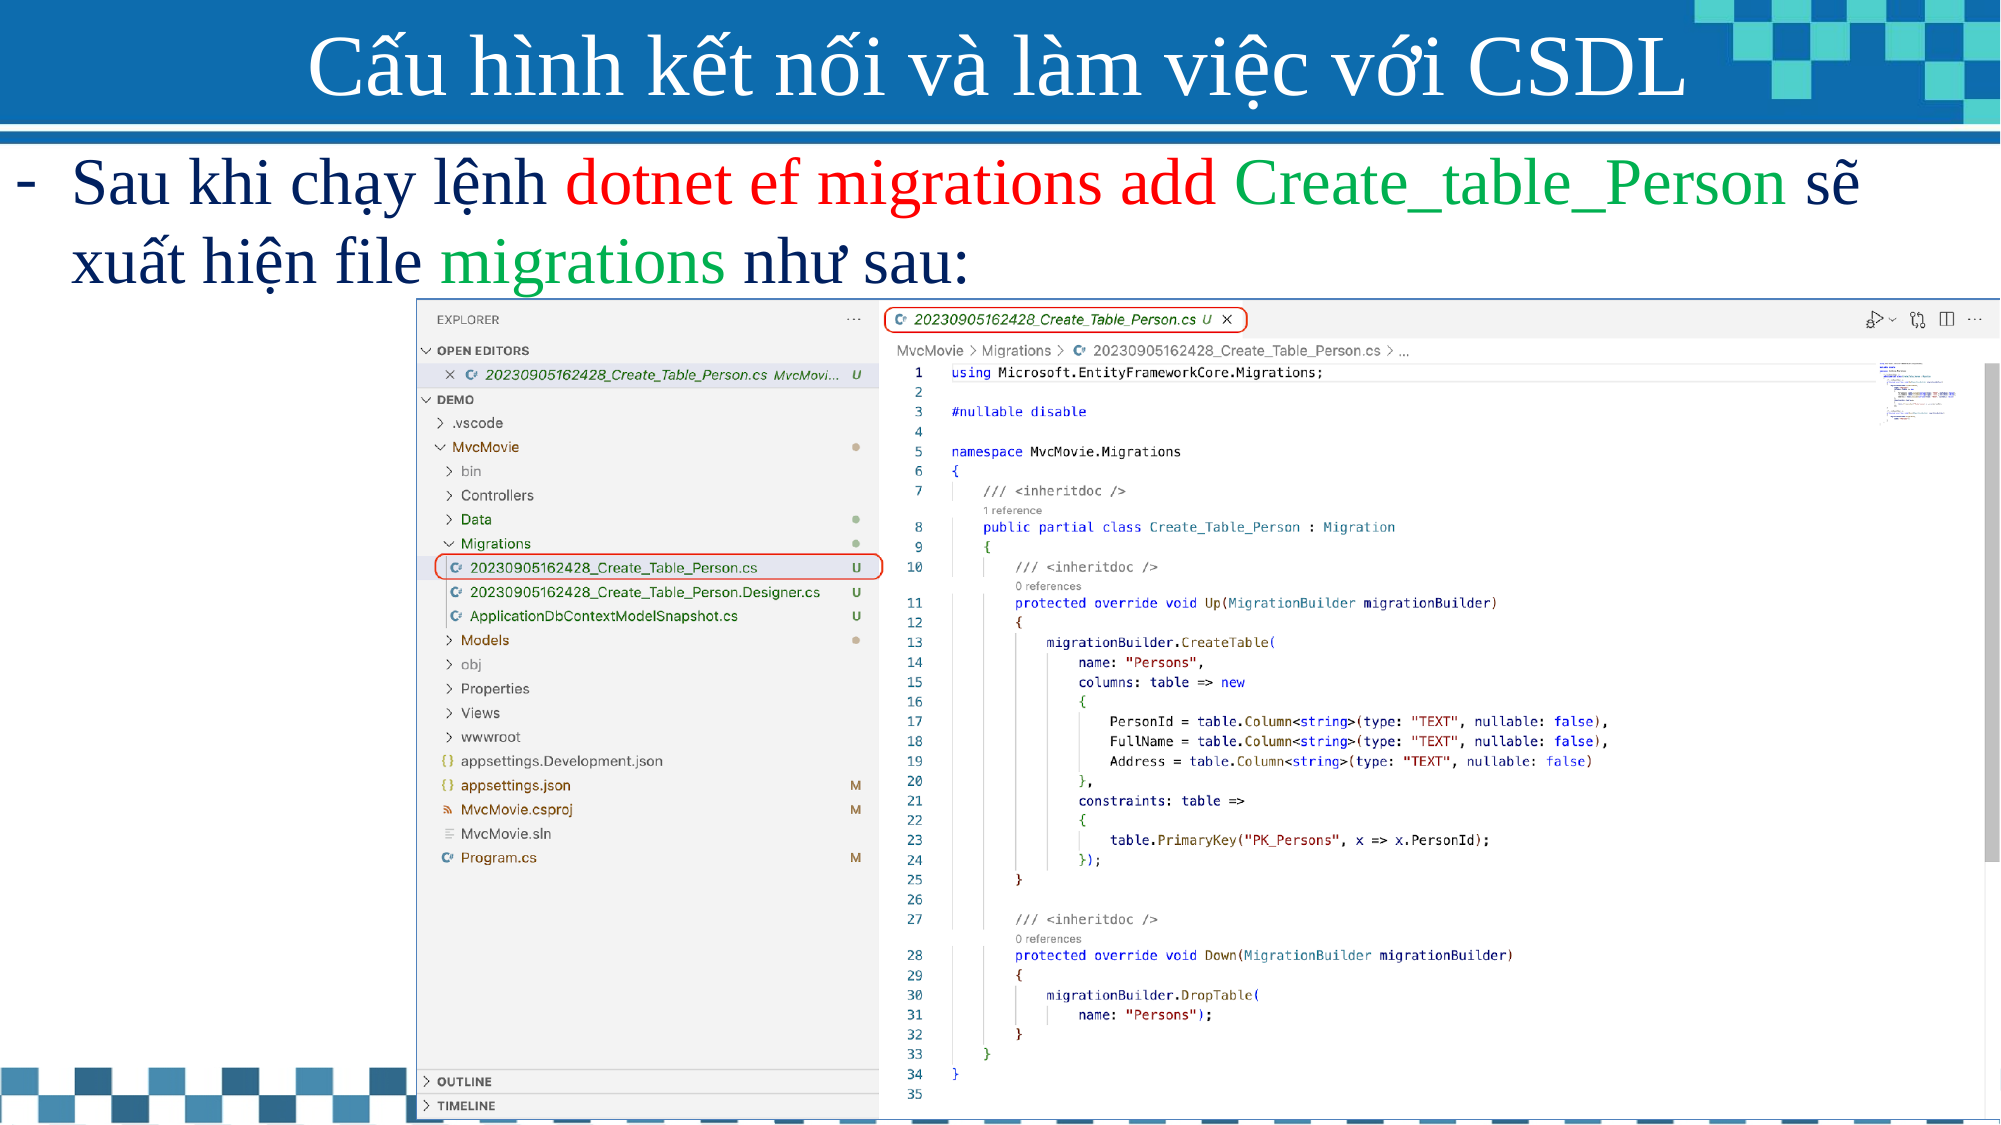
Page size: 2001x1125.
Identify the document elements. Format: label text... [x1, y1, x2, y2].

title Cấu hình kết nối và làm việc với CSDL [0, 0, 2000, 121]
picture [0, 100, 2001, 1125]
list Sau khi chạy lệnh dotnet ef migrations add Create_table_Person sẽ xuất hiện file migrations như sau: [0, 129, 1995, 300]
